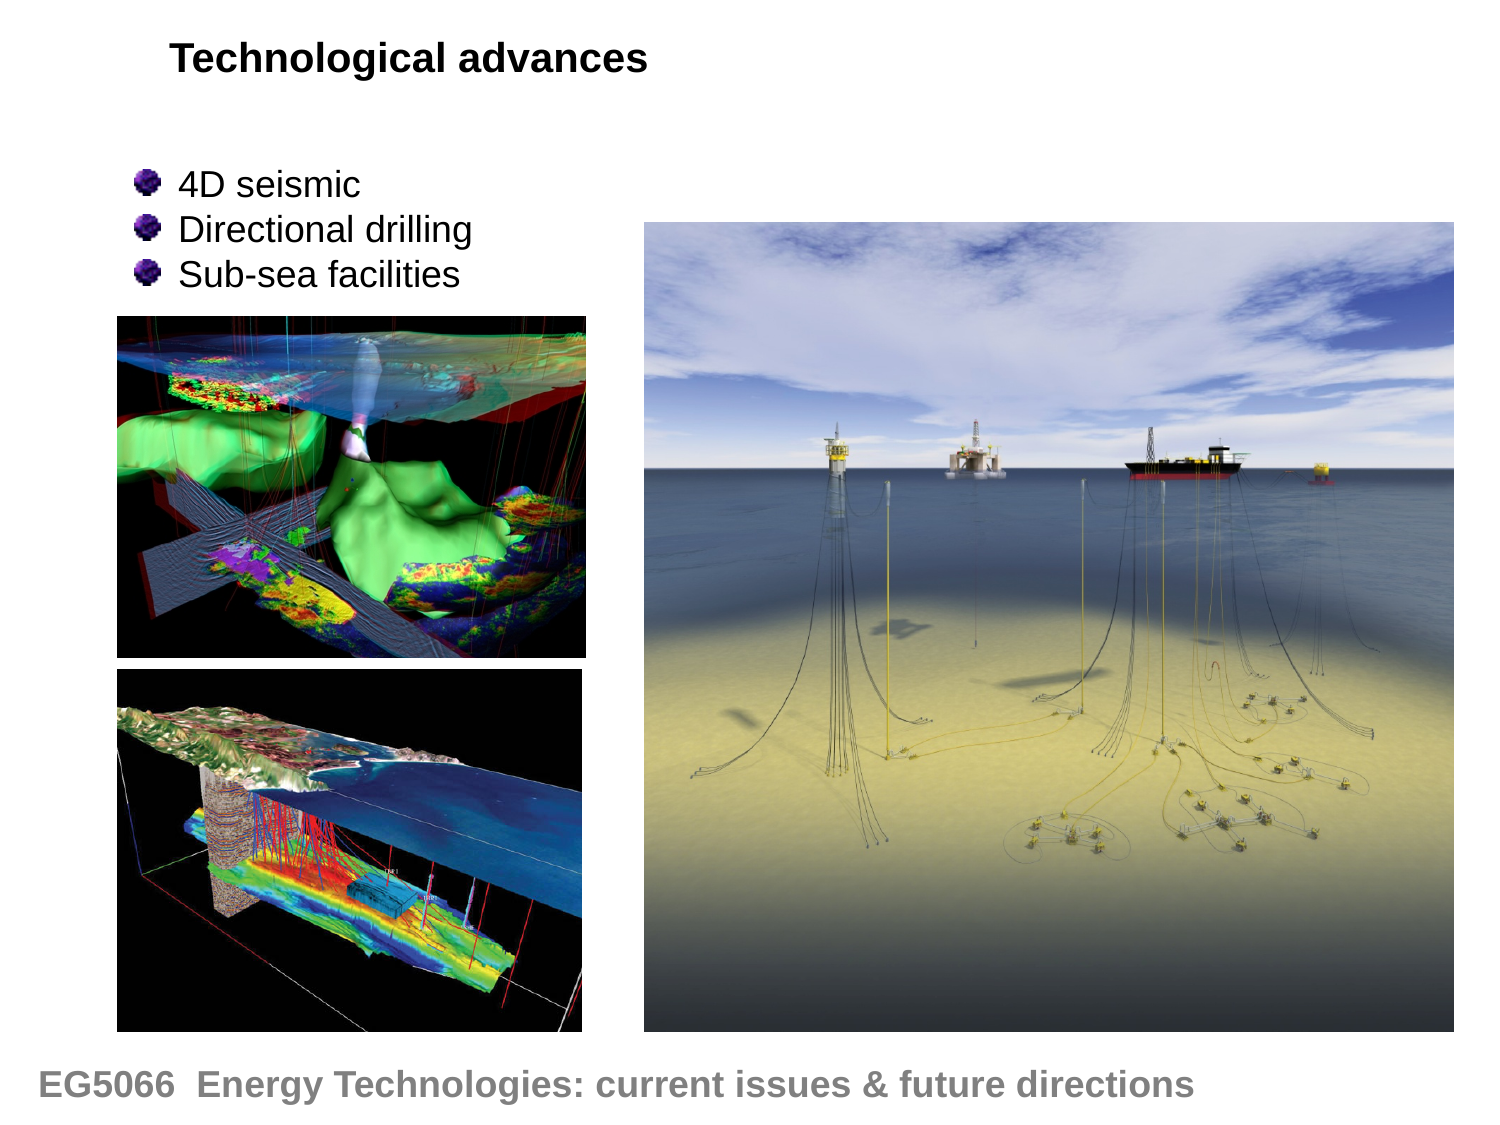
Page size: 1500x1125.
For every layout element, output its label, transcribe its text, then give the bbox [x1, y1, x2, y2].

text_box 4D seismic Directional drilling Sub-sea facilities [119, 152, 488, 303]
text_box Technological advances [154, 23, 664, 89]
text_box EG5066 Energy Technologies: current issues & future directions [23, 1052, 1313, 1113]
picture [134, 169, 161, 196]
picture [116, 669, 583, 1032]
picture [134, 214, 161, 241]
picture [644, 222, 1454, 1032]
picture [116, 316, 587, 658]
picture [134, 259, 161, 286]
